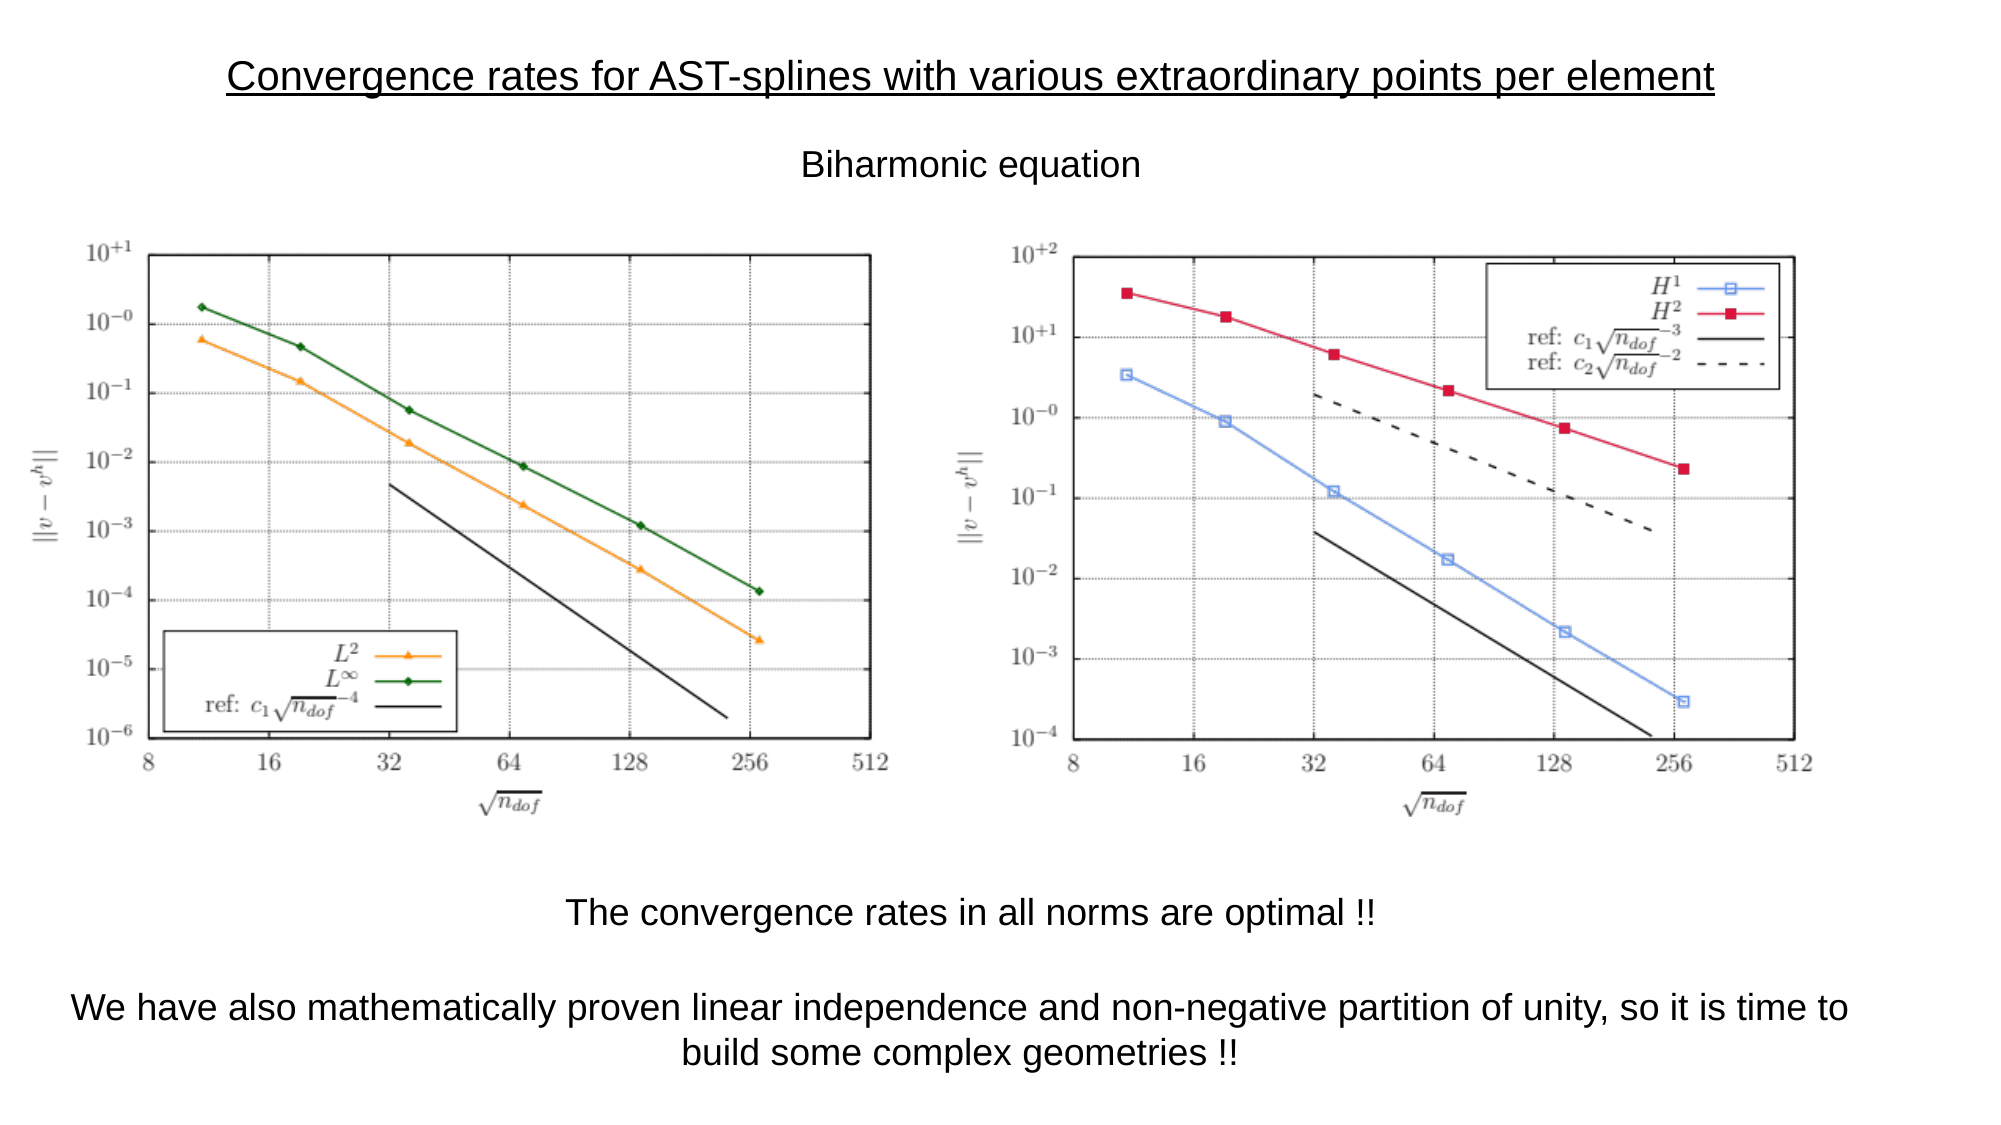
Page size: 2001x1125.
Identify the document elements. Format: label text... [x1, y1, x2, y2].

text_box Convergence rates for AST-splines with various extraordinary points per element [97, 41, 1845, 107]
text_box We have also mathematically proven linear independence and non-negative partition of unity, so it is time to build some complex geometries !! [26, 975, 1894, 1081]
picture [951, 227, 1837, 817]
text_box The convergence rates in all norms are optimal !! [486, 881, 1456, 941]
picture [26, 225, 913, 816]
text_box Biharmonic equation [648, 132, 1294, 193]
